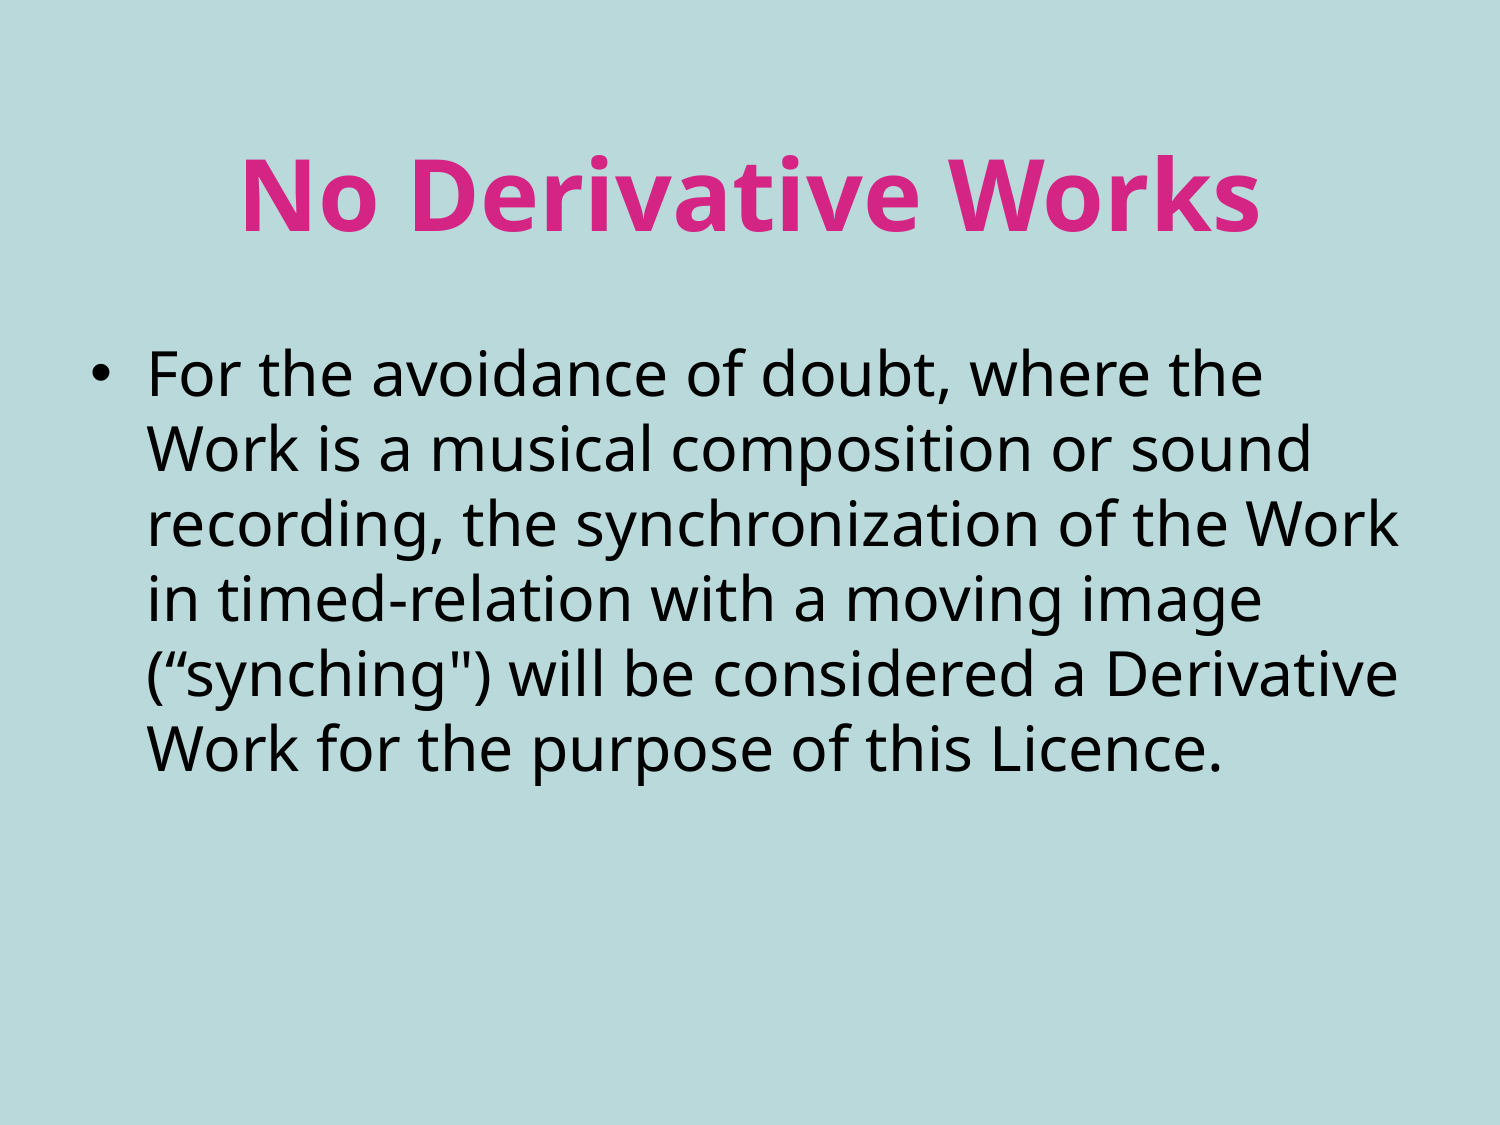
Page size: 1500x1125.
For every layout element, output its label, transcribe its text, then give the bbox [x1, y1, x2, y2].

title No Derivative Works [75, 97, 1425, 285]
list For the avoidance of doubt, where the Work is a musical composition or sound recording, the synchronization of the Work in timed-relation with a moving image (“synching") will be considered a Derivative Work for the purpose of this Licence. [75, 326, 1425, 972]
